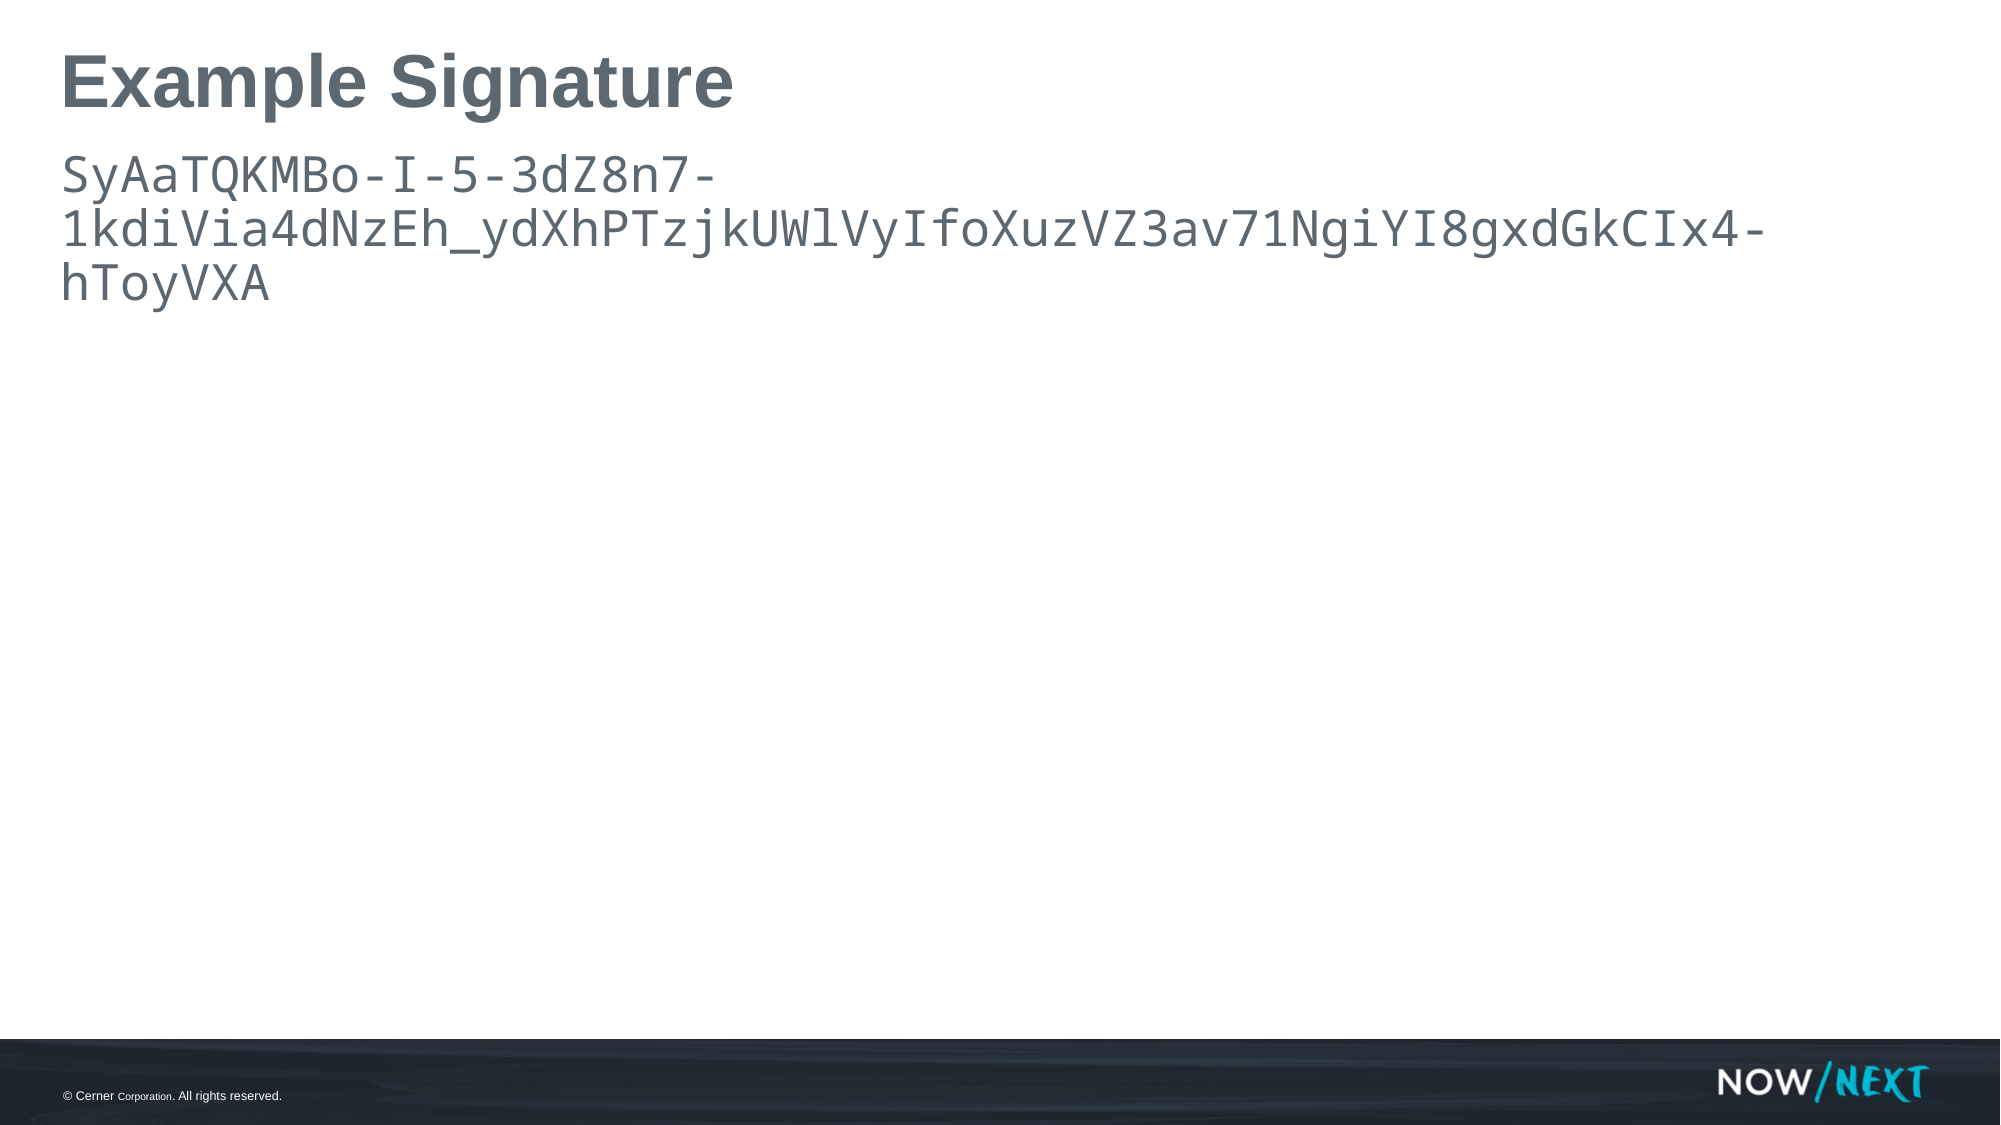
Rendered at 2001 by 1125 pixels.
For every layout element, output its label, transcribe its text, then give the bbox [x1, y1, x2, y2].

title Example Signature [0, 0, 2000, 116]
list SyAaTQKMBo-I-5-3dZ8n7-1kdiVia4dNzEh_ydXhPTzjkUWlVyIfoXuzVZ3av71NgiYI8gxdGkCIx4-hToyVXA [0, 149, 2000, 963]
picture [0, 1039, 2000, 1125]
